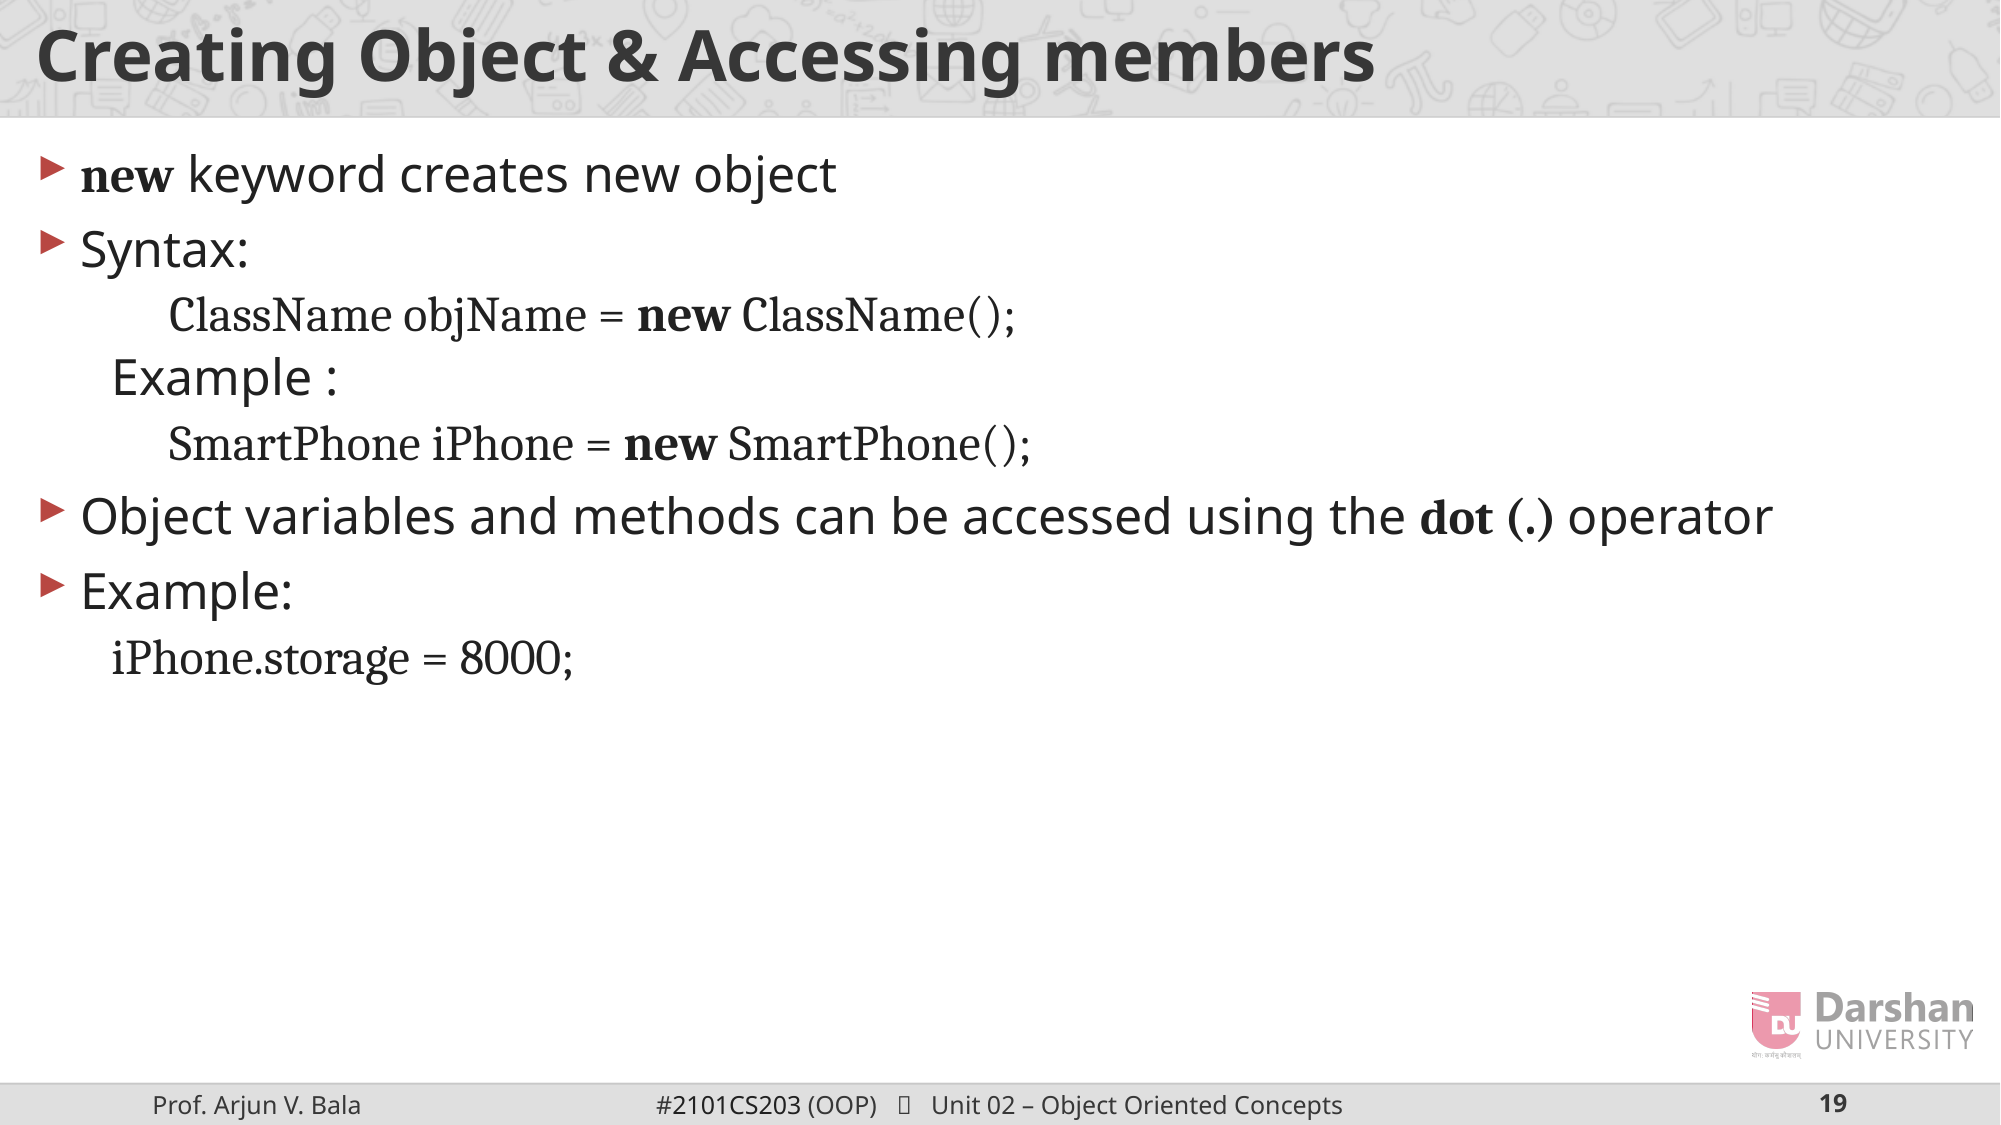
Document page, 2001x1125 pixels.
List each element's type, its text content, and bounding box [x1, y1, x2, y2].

title Creating Object & Accessing members [0, 0, 2000, 117]
list new keyword creates new object Syntax: ClassName objName = new ClassName(); Example : SmartPhone iPhone = new SmartPhone(); Object variables and methods can be accessed using the dot (.) operator Example: iPhone.storage = 8000; [21, 141, 1979, 1059]
